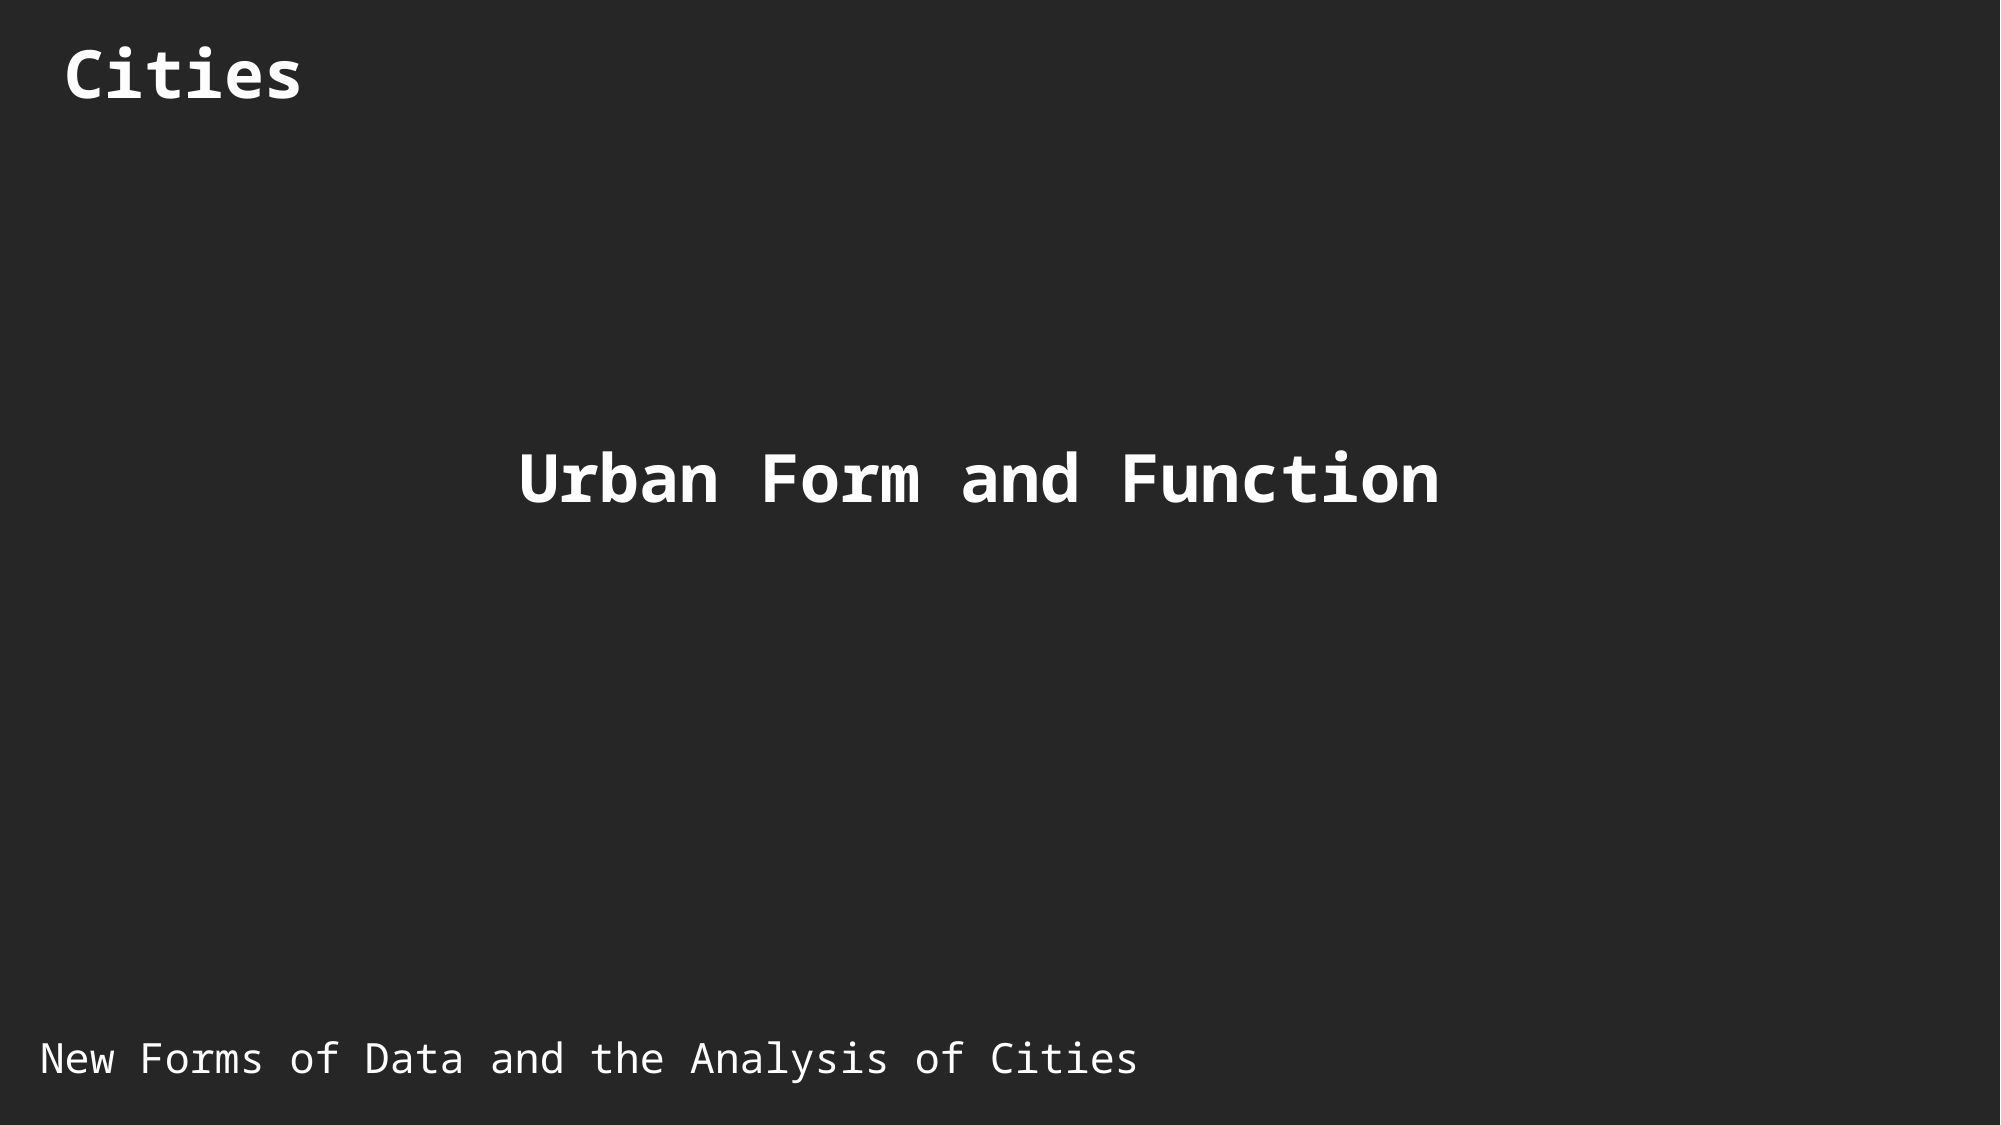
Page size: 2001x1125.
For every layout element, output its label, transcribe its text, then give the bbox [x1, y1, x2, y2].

text_box Urban Form and Function [451, 428, 1549, 524]
text_box New Forms of Data and the Analysis of Cities [24, 1024, 1667, 1090]
text_box Cities [0, 24, 480, 120]
